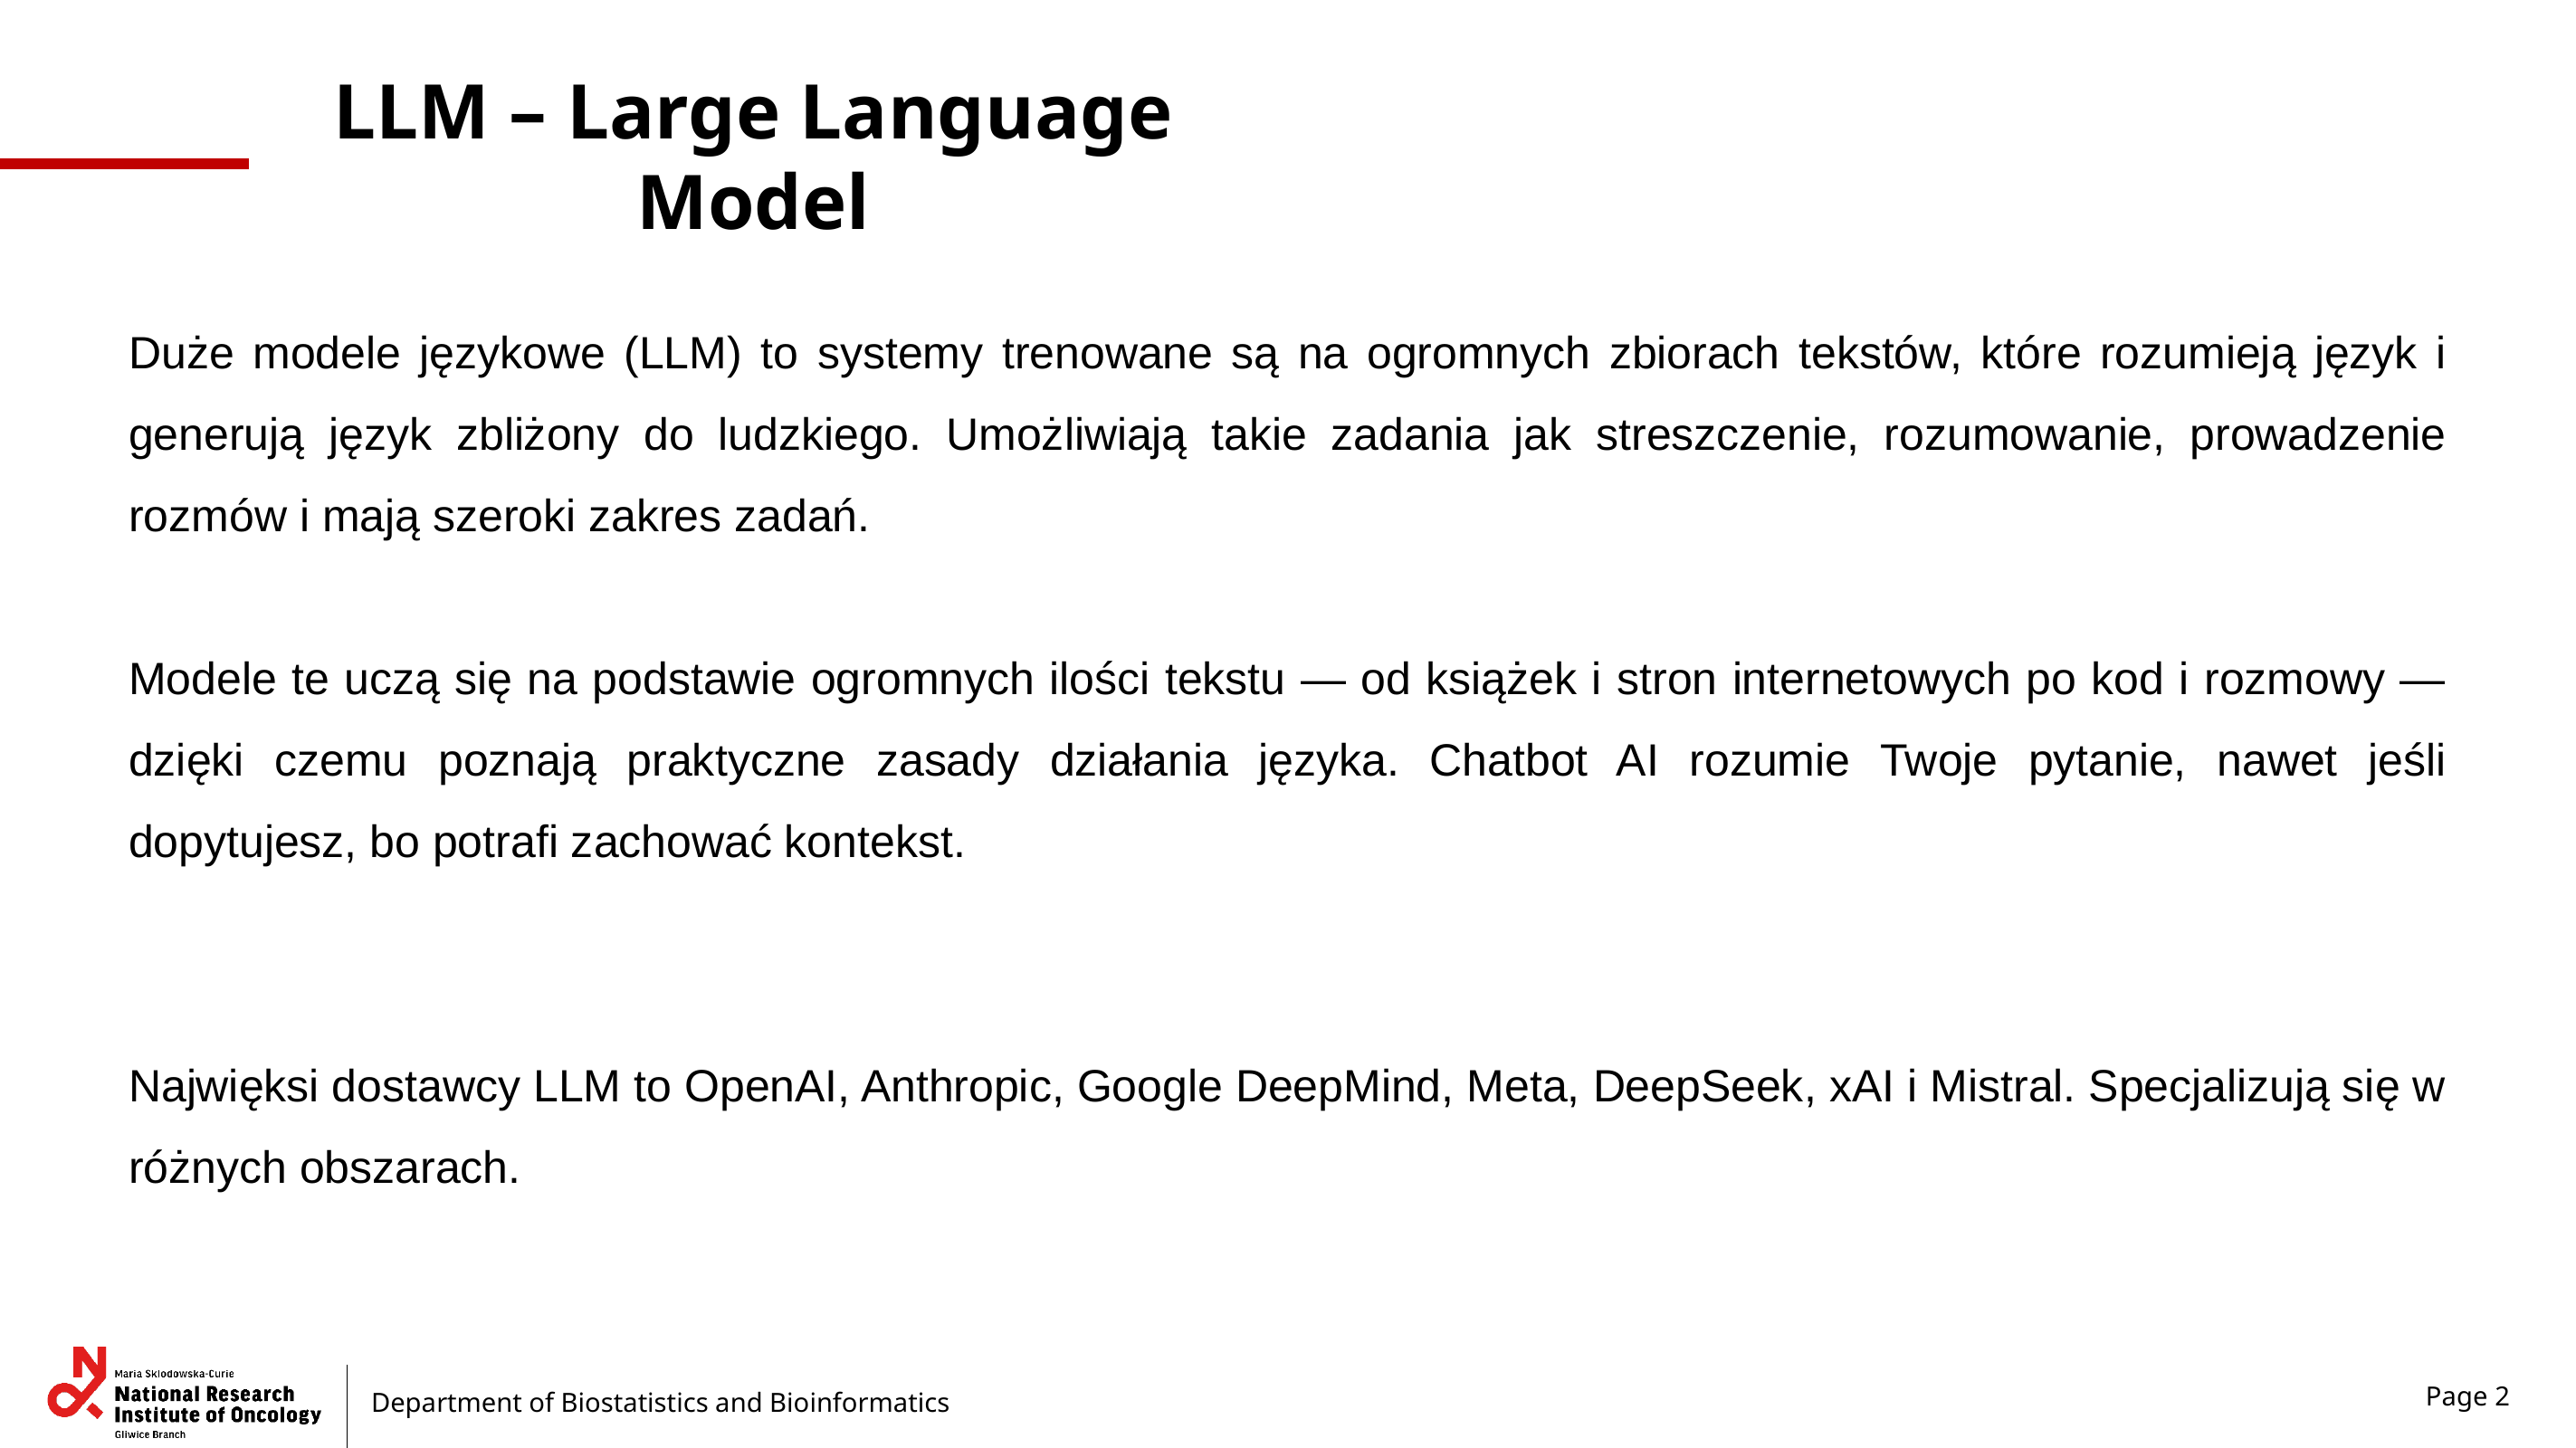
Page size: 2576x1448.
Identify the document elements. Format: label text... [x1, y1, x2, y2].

slide_number Page 2 [2304, 1379, 2524, 1415]
picture [47, 1347, 321, 1438]
title LLM – Large Language Model [248, 110, 1258, 197]
list Duże modele językowe (LLM) to systemy trenowane są na ogromnych zbiorach tekstów, które rozumieją język i generują język zbliżony do ludzkiego. Umożliwiają takie zadania jak streszczenie, rozumowanie, prowadzenie rozmów i mają szeroki zakres zadań. Modele te uczą się na podstawie ogromnych ilości tekstu — od książek i stron internetowych po kod i rozmowy — dzięki czemu poznają praktyczne zasady działania języka. Chatbot AI rozumie Twoje pytanie, nawet jeśli dopytujesz, bo potrafi zachować kontekst. Najwięksi dostawcy LLM to OpenAI, Anthropic, Google DeepMind, Meta, DeepSeek, xAI i Mistral. Specjalizują się w różnych obszarach. [129, 296, 2447, 1335]
